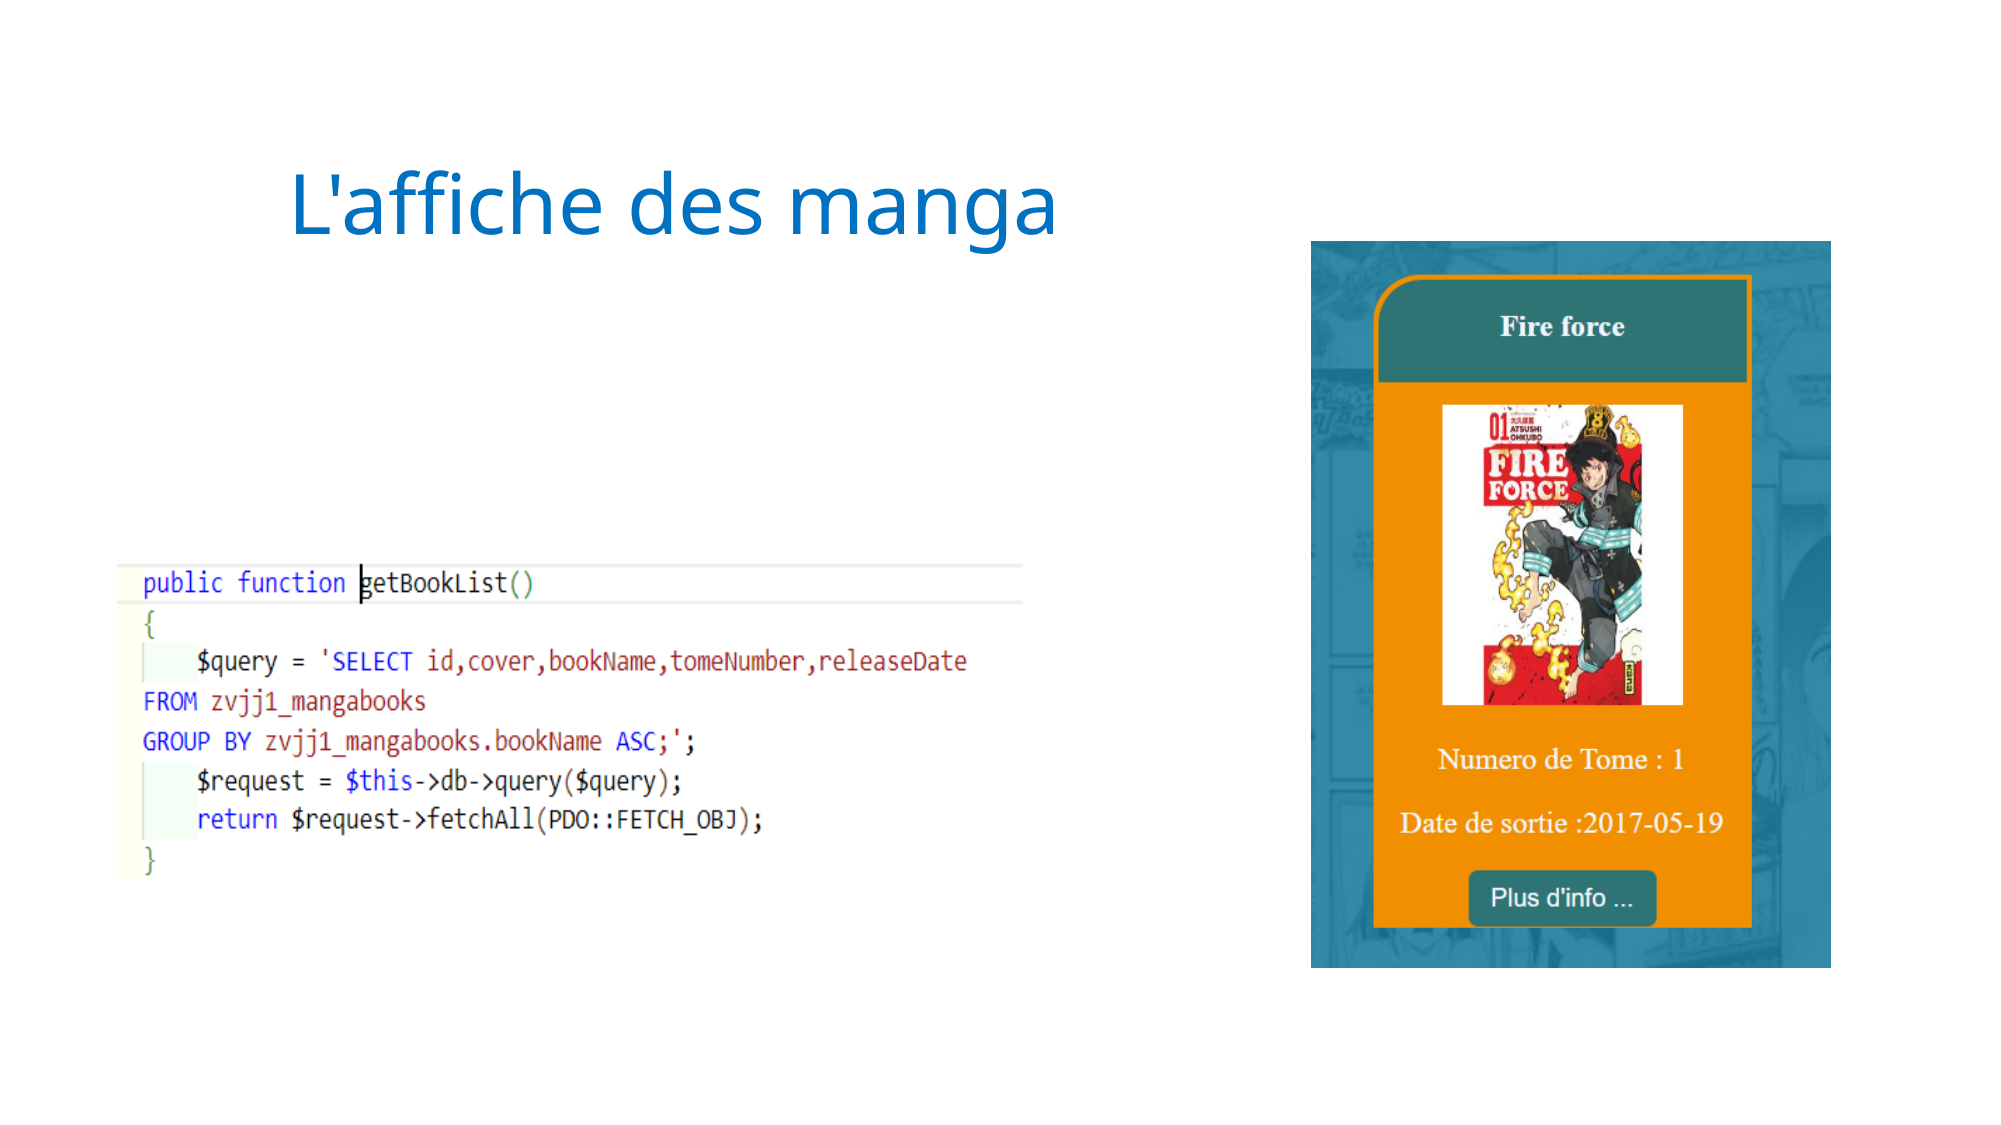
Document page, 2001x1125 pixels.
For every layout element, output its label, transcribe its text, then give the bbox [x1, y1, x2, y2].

text_box L'affiche des manga [274, 143, 1152, 259]
picture [1311, 241, 1831, 968]
picture [117, 541, 1023, 907]
